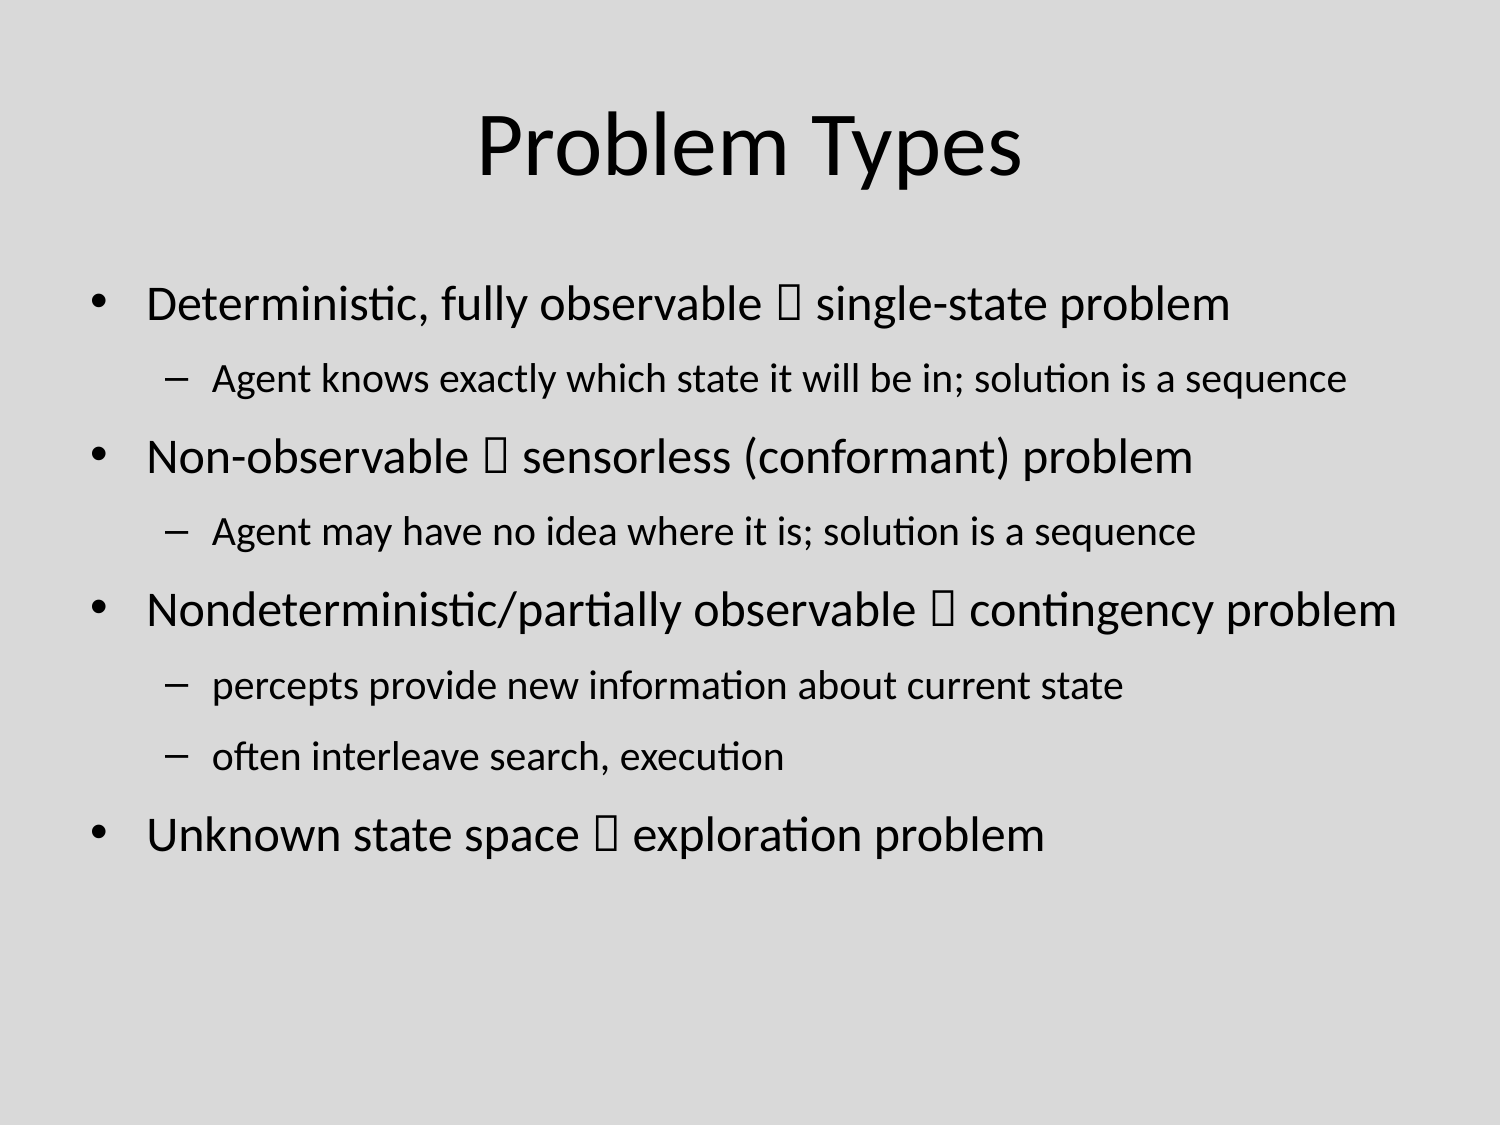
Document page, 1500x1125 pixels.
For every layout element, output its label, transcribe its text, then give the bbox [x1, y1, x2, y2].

list Deterministic, fully observable  single-state problem Agent knows exactly which state it will be in; solution is a sequence Non-observable  sensorless (conformant) problem Agent may have no idea where it is; solution is a sequence Nondeterministic/partially observable  contingency problem percepts provide new information about current state often interleave search, execution Unknown state space  exploration problem [75, 262, 1447, 1005]
title Problem Types [75, 45, 1425, 233]
